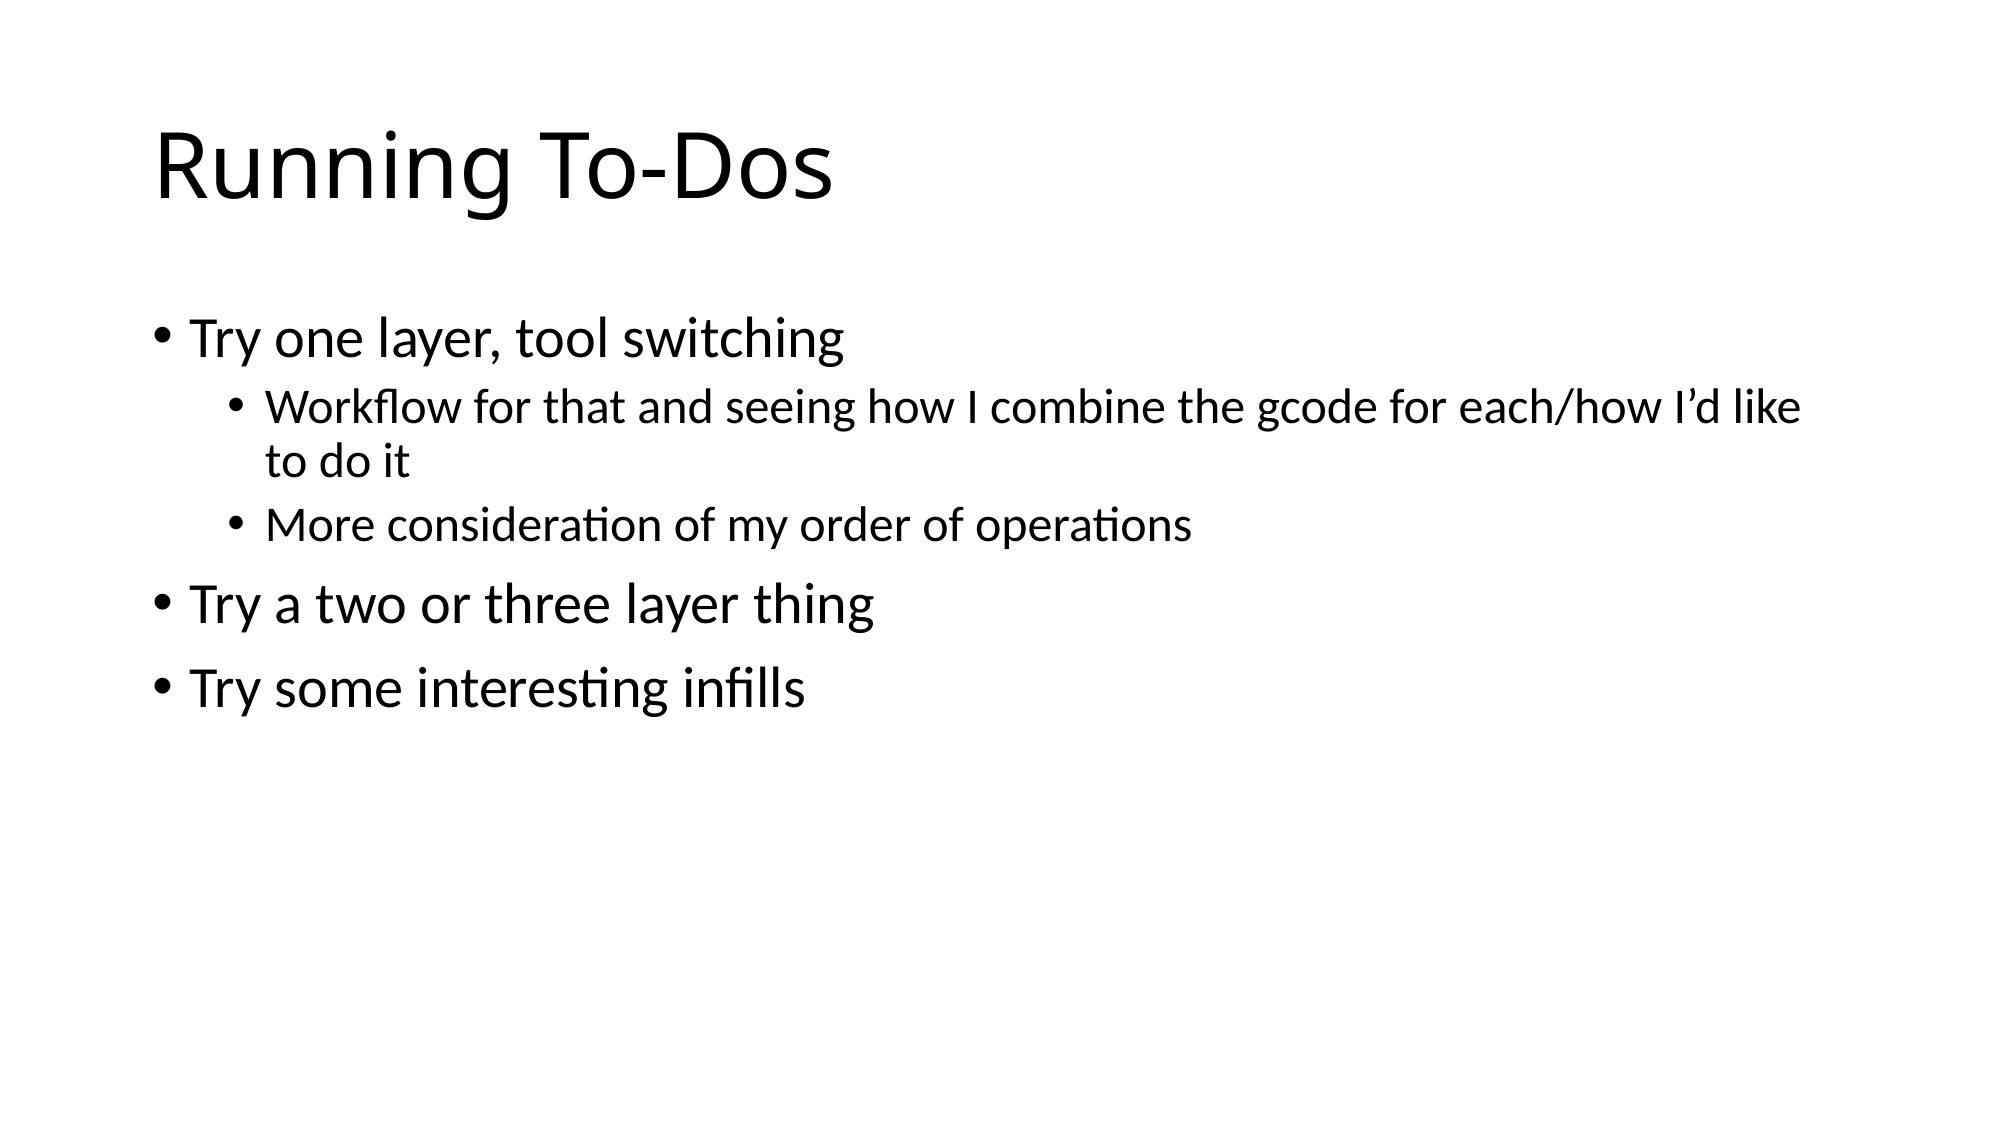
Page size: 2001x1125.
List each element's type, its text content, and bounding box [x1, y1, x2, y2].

list Try one layer, tool switching Workflow for that and seeing how I combine the gcode for each/how I’d like to do it More consideration of my order of operations Try a two or three layer thing Try some interesting infills [137, 299, 1863, 1014]
title Running To-Dos [137, 59, 1863, 278]
